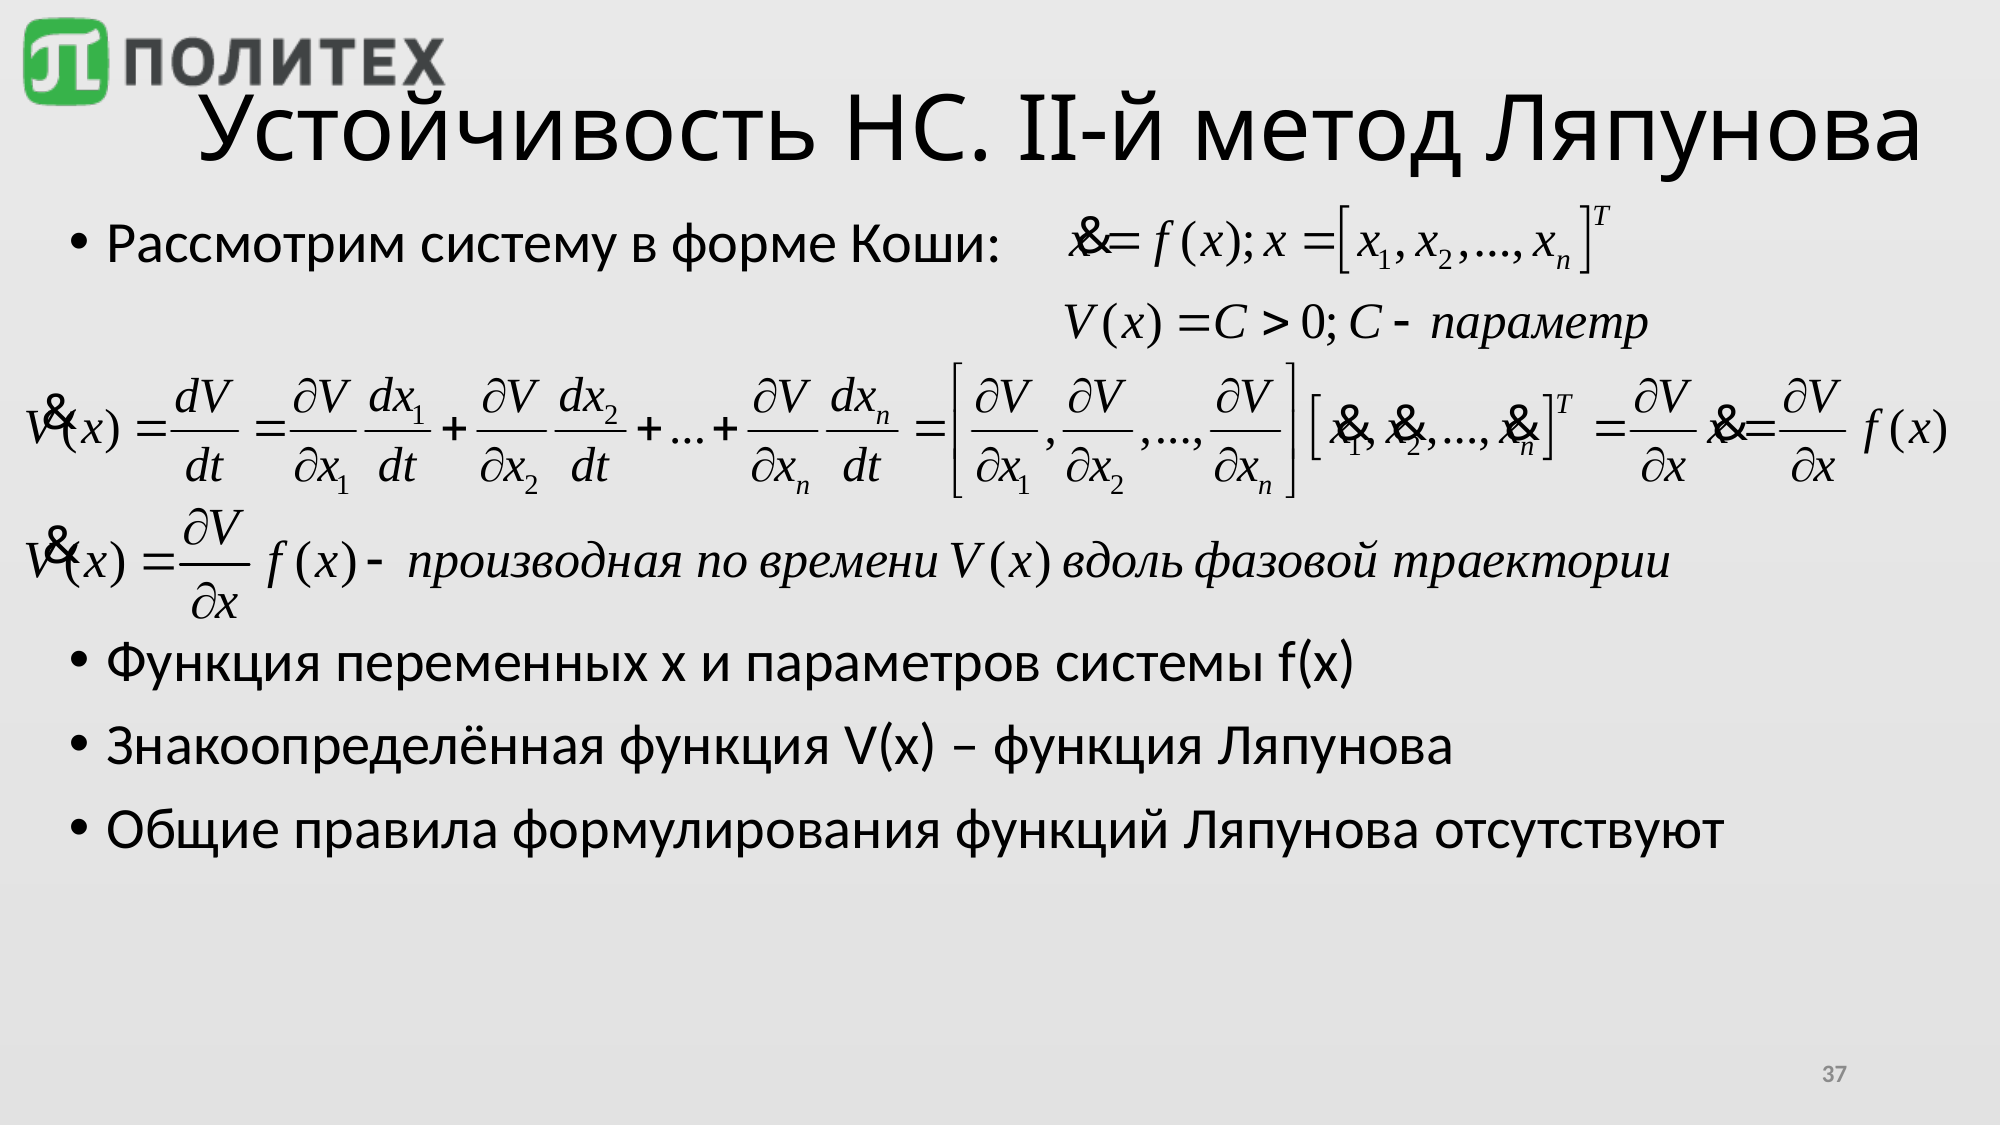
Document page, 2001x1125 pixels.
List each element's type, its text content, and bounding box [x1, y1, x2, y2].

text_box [20, 495, 1699, 630]
picture [0, 0, 469, 125]
text_box Рассмотрим систему в форме Коши: Функция переменных x и параметров системы f(x) Знакоопределённая функция V(x) – функция Ляпунова Общие правила формулирования функций Ляпунова отсутствуют [53, 204, 1989, 1125]
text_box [1059, 191, 1660, 352]
title Устойчивость НС. II-й метод Ляпунова [182, 22, 2000, 240]
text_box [20, 352, 1958, 509]
